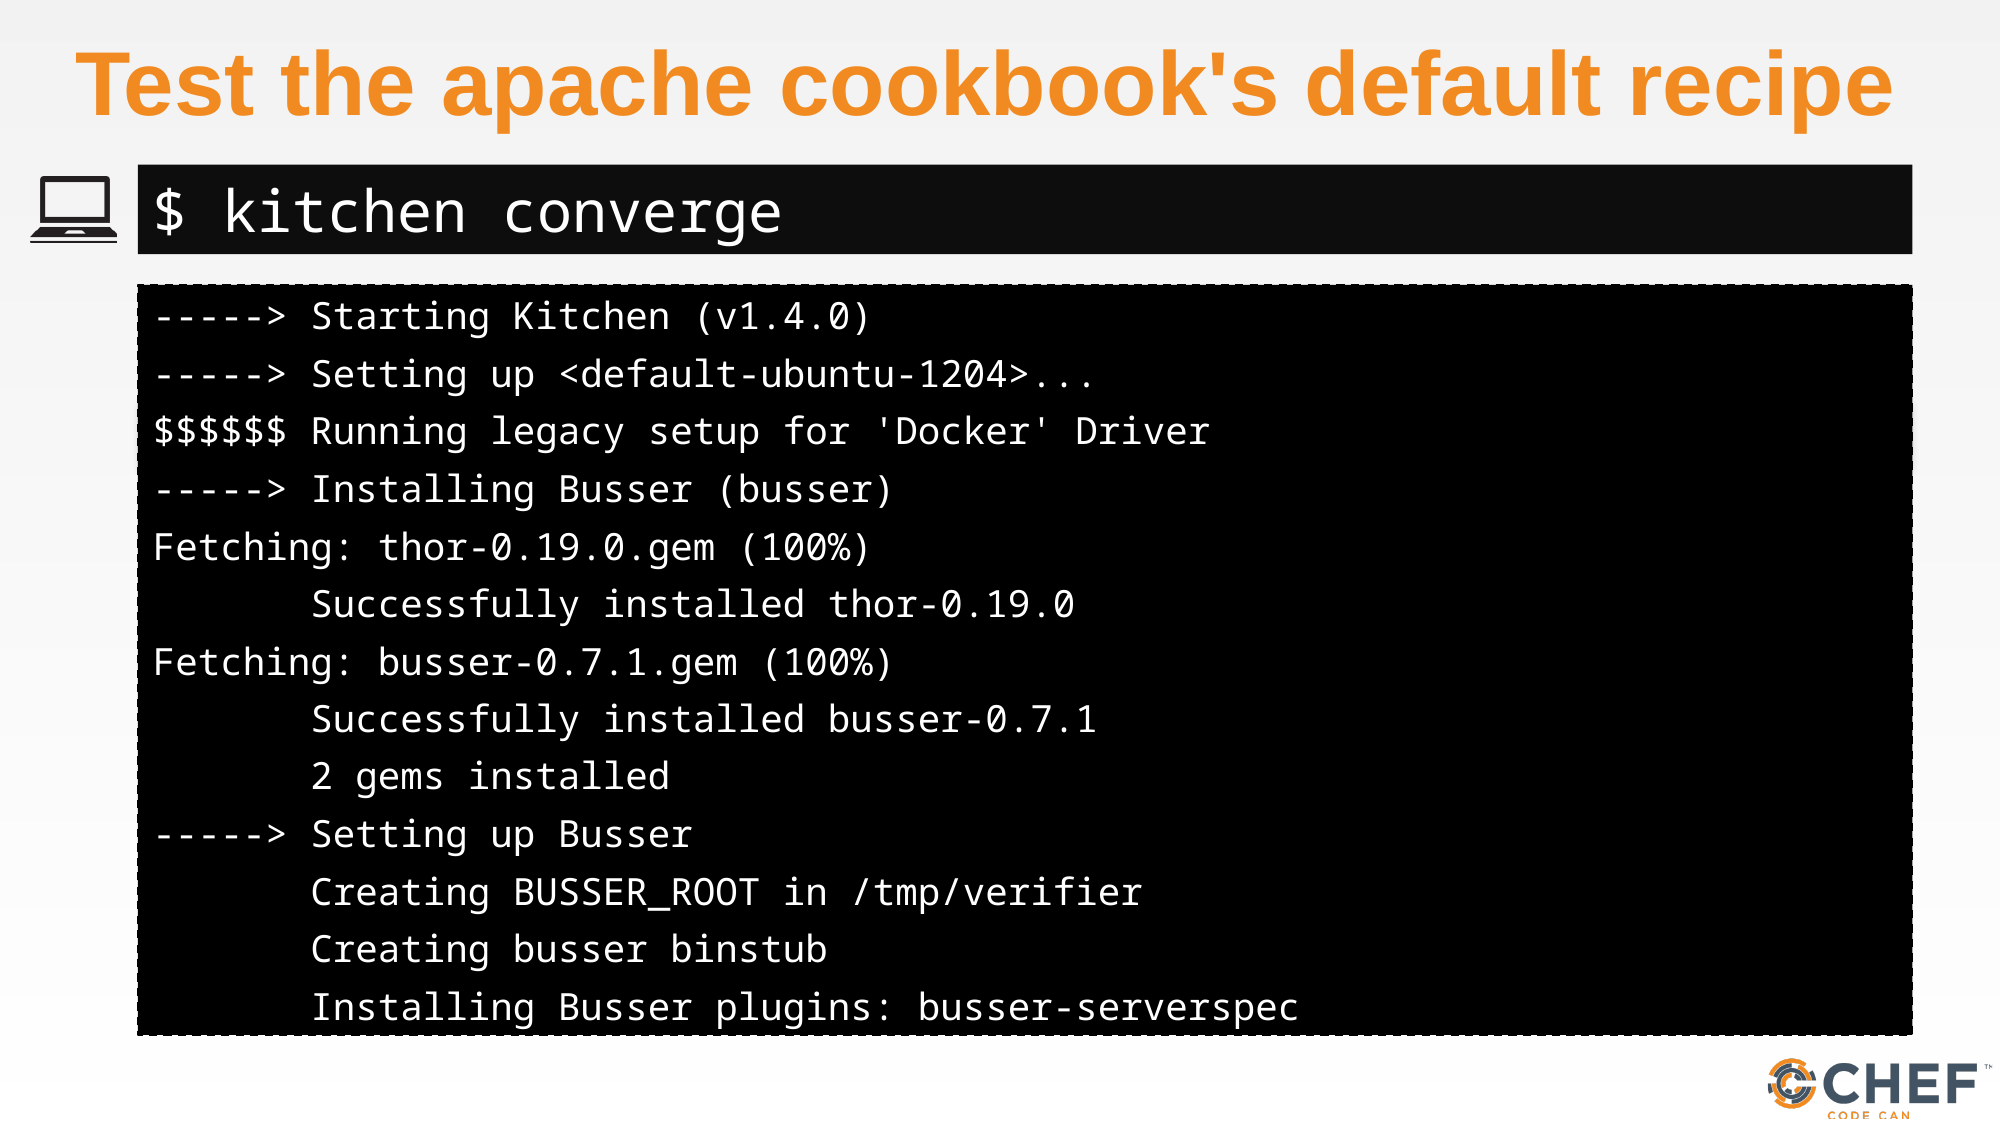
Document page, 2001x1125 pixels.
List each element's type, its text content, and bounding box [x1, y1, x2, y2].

list $ kitchen converge [137, 164, 1913, 255]
list -----> Starting Kitchen (v1.4.0) -----> Setting up <default-ubuntu-1204>... $$$$$$ Running legacy setup for 'Docker' Driver -----> Installing Busser (busser) Fetching: thor-0.19.0.gem (100%) Successfully installed thor-0.19.0 Fetching: busser-0.7.1.gem (100%) Successfully installed busser-0.7.1 2 gems installed -----> Setting up Busser Creating BUSSER_ROOT in /tmp/verifier Creating busser binstub Installing Busser plugins: busser-serverspec [137, 284, 1913, 1036]
title Test the apache cookbook's default recipe [75, 37, 1913, 140]
